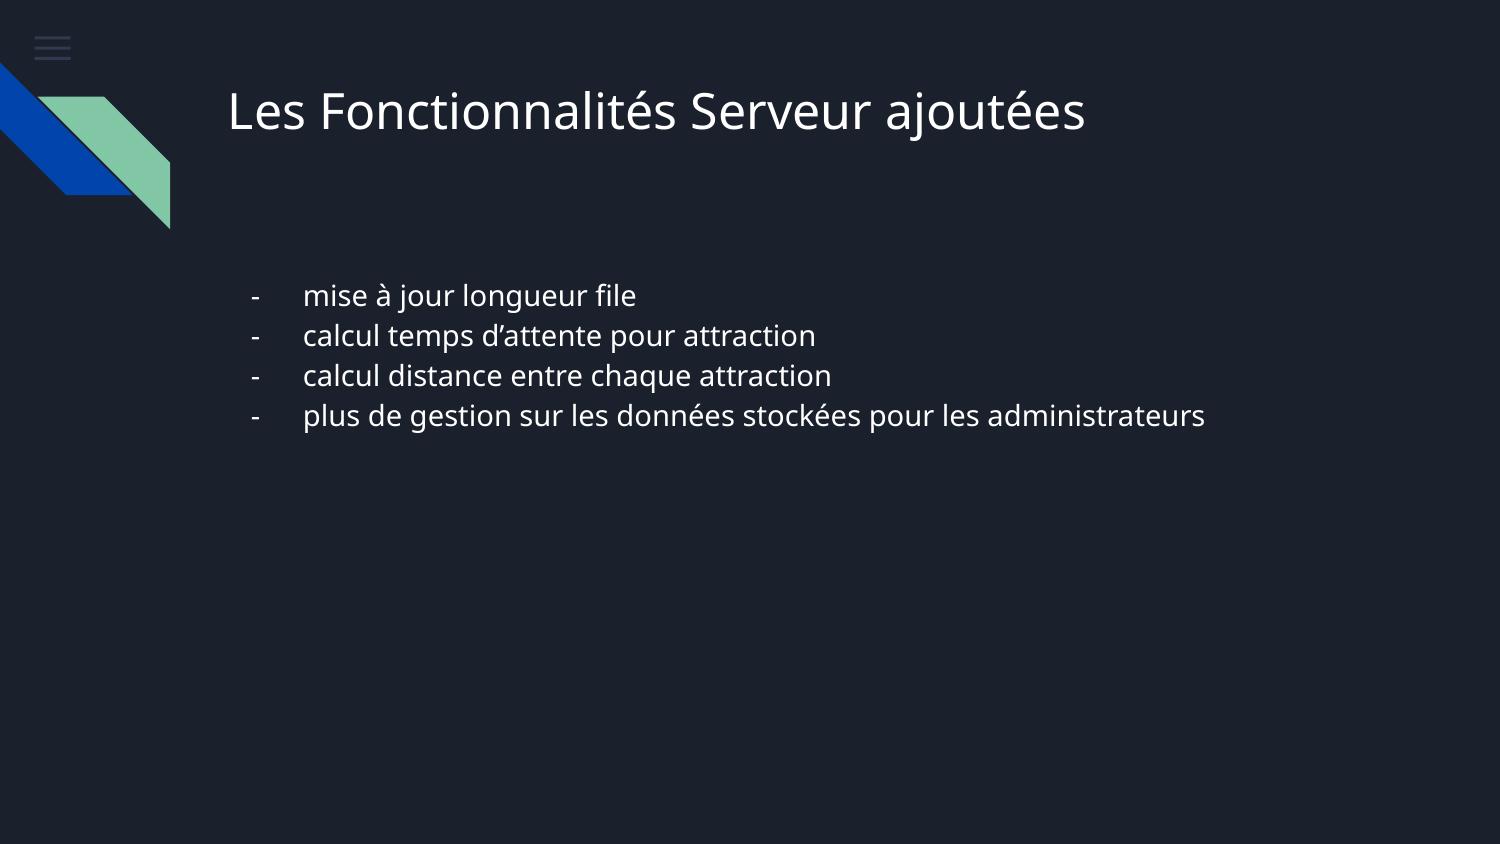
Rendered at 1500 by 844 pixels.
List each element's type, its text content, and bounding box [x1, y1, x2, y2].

list mise à jour longueur file calcul temps d’attente pour attraction calcul distance entre chaque attraction plus de gestion sur les données stockées pour les administrateurs [212, 257, 1368, 735]
title Les Fonctionnalités Serveur ajoutées [212, 64, 1368, 215]
